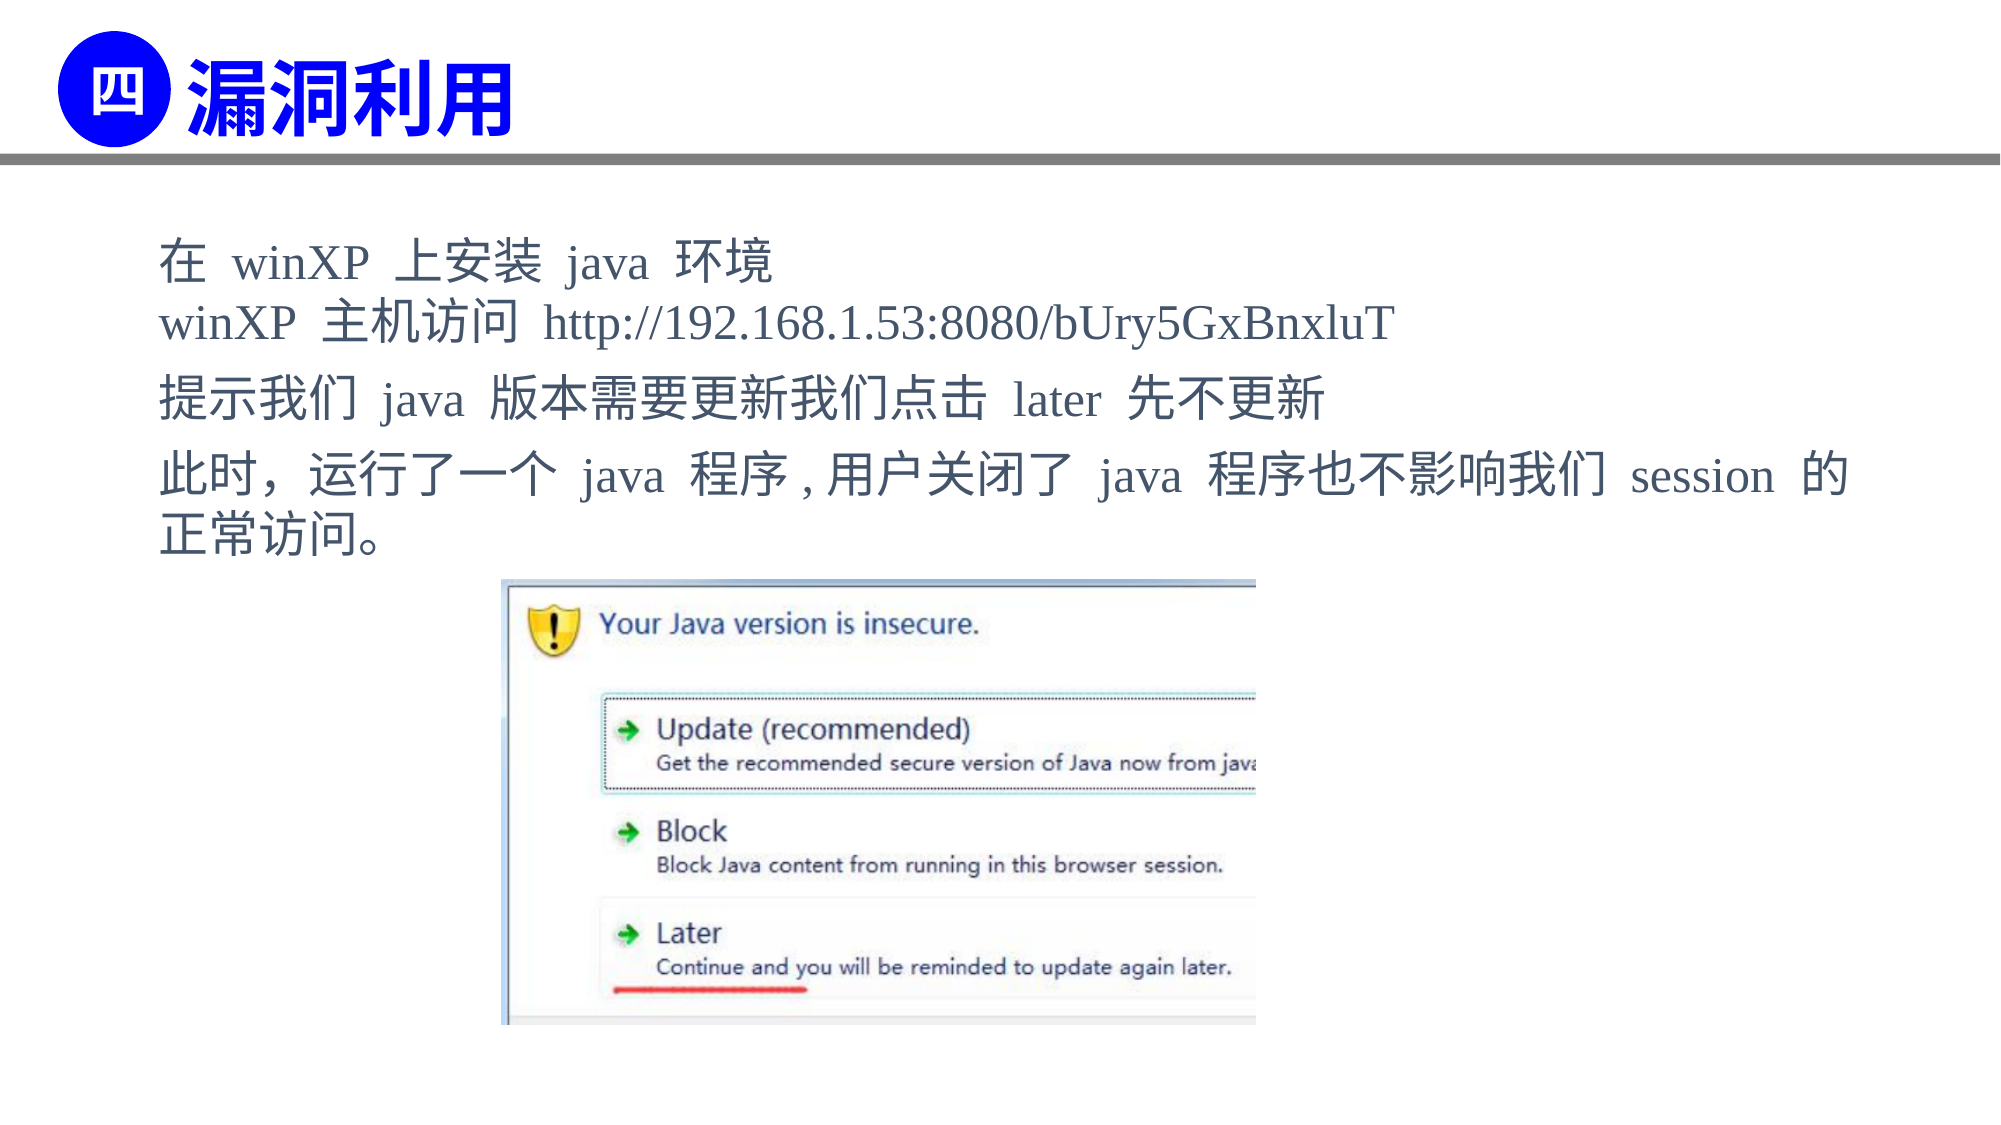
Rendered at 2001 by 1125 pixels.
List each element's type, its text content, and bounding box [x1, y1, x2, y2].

text_box 在 winXP 上安装 java 环境 winXP 主机访问 http://192.168.1.53:8080/bUry5GxBnxluT [143, 222, 1486, 358]
picture [501, 579, 1256, 1025]
text_box 提示我们 java 版本需要更新我们点击 later 先不更新 [143, 358, 1436, 434]
text_box 此时，运行了一个 java 程序,用户关闭了 java 程序也不影响我们 session 的正常访问。 [143, 434, 1892, 570]
